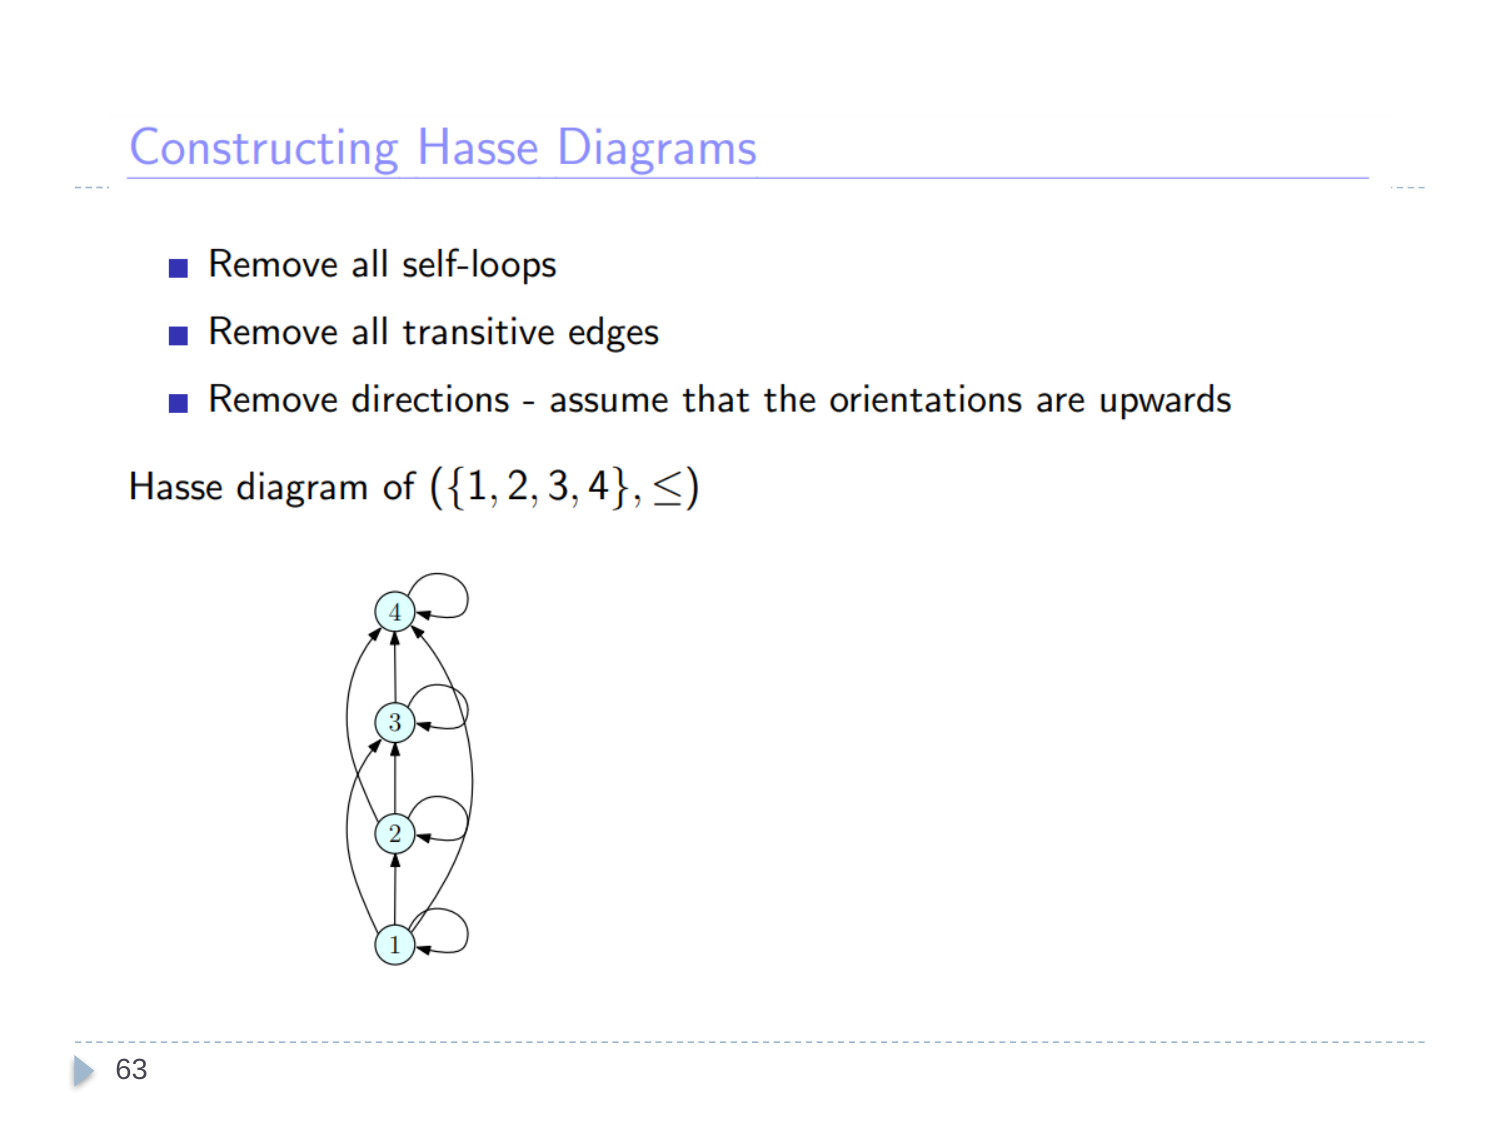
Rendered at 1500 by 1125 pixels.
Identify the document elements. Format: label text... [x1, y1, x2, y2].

slide_number 63 [100, 1042, 426, 1103]
picture [108, 114, 1391, 1011]
